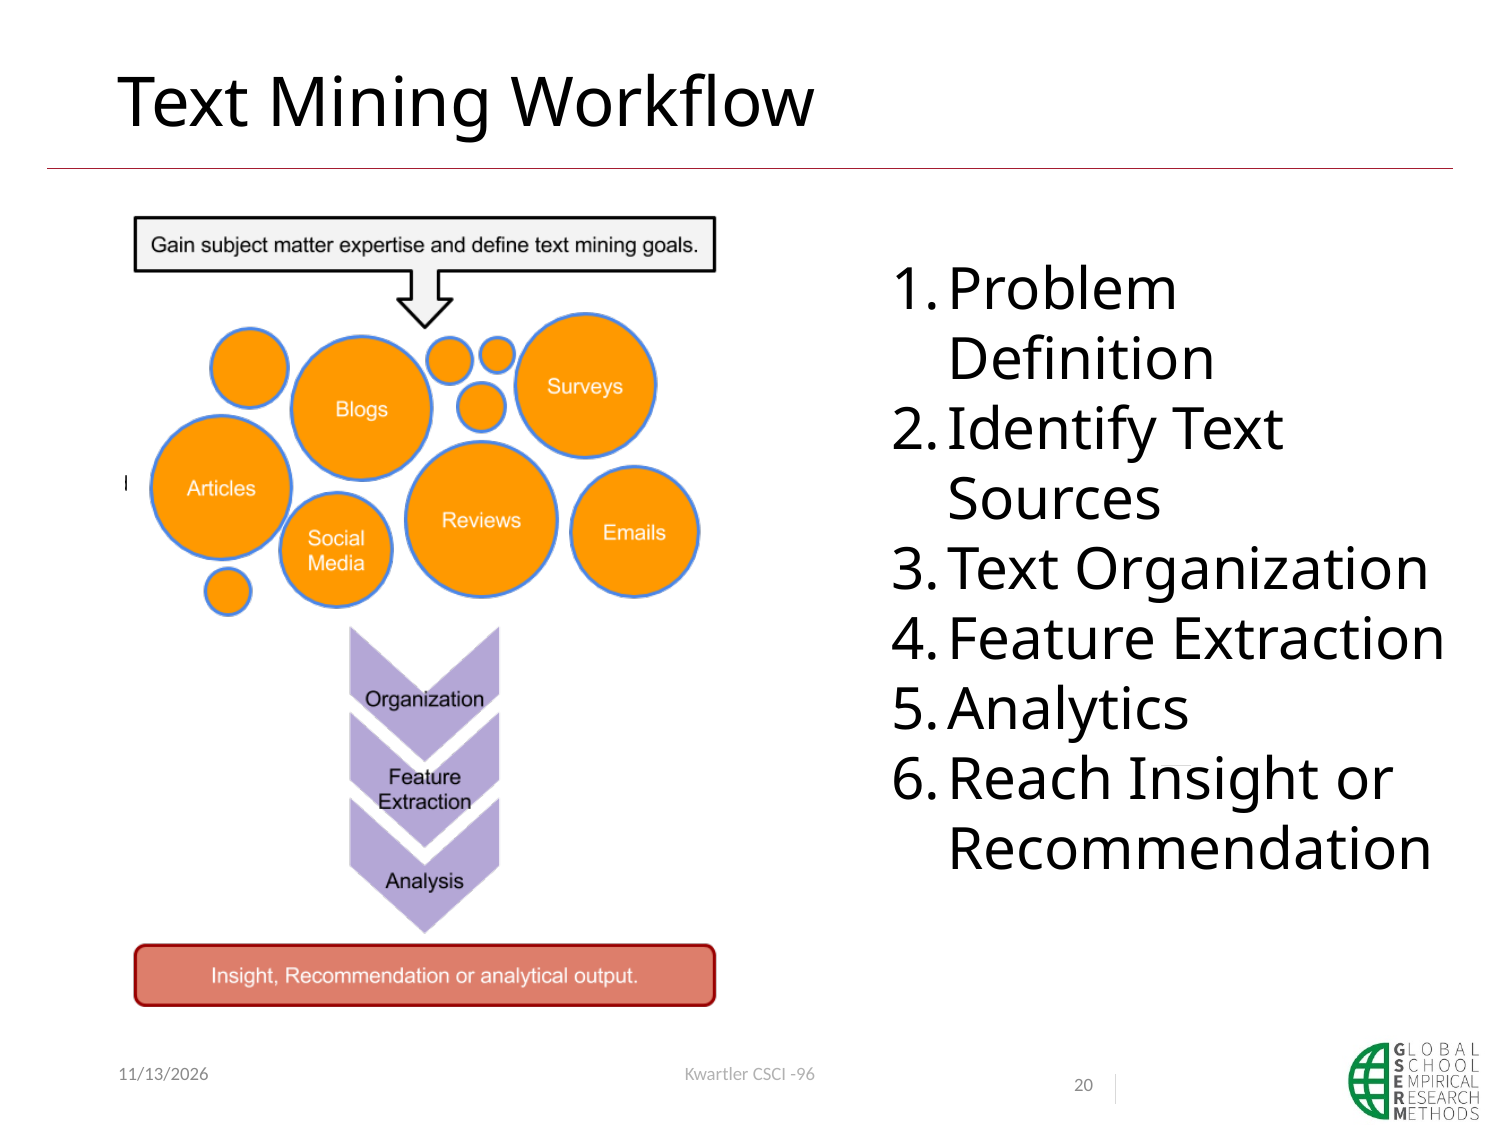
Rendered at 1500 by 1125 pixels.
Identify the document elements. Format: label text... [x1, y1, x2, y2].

footer Kwartler CSCI -96 [496, 1042, 1004, 1103]
text_box Problem Definition Identify Text Sources Text Organization Feature Extraction Analytics Reach Insight or Recommendation [876, 243, 1463, 889]
title Text Mining Workflow [103, 59, 1397, 157]
slide_number 20 [1059, 1042, 1200, 1103]
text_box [111, 187, 800, 1050]
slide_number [103, 1042, 441, 1103]
picture [1342, 1035, 1500, 1125]
